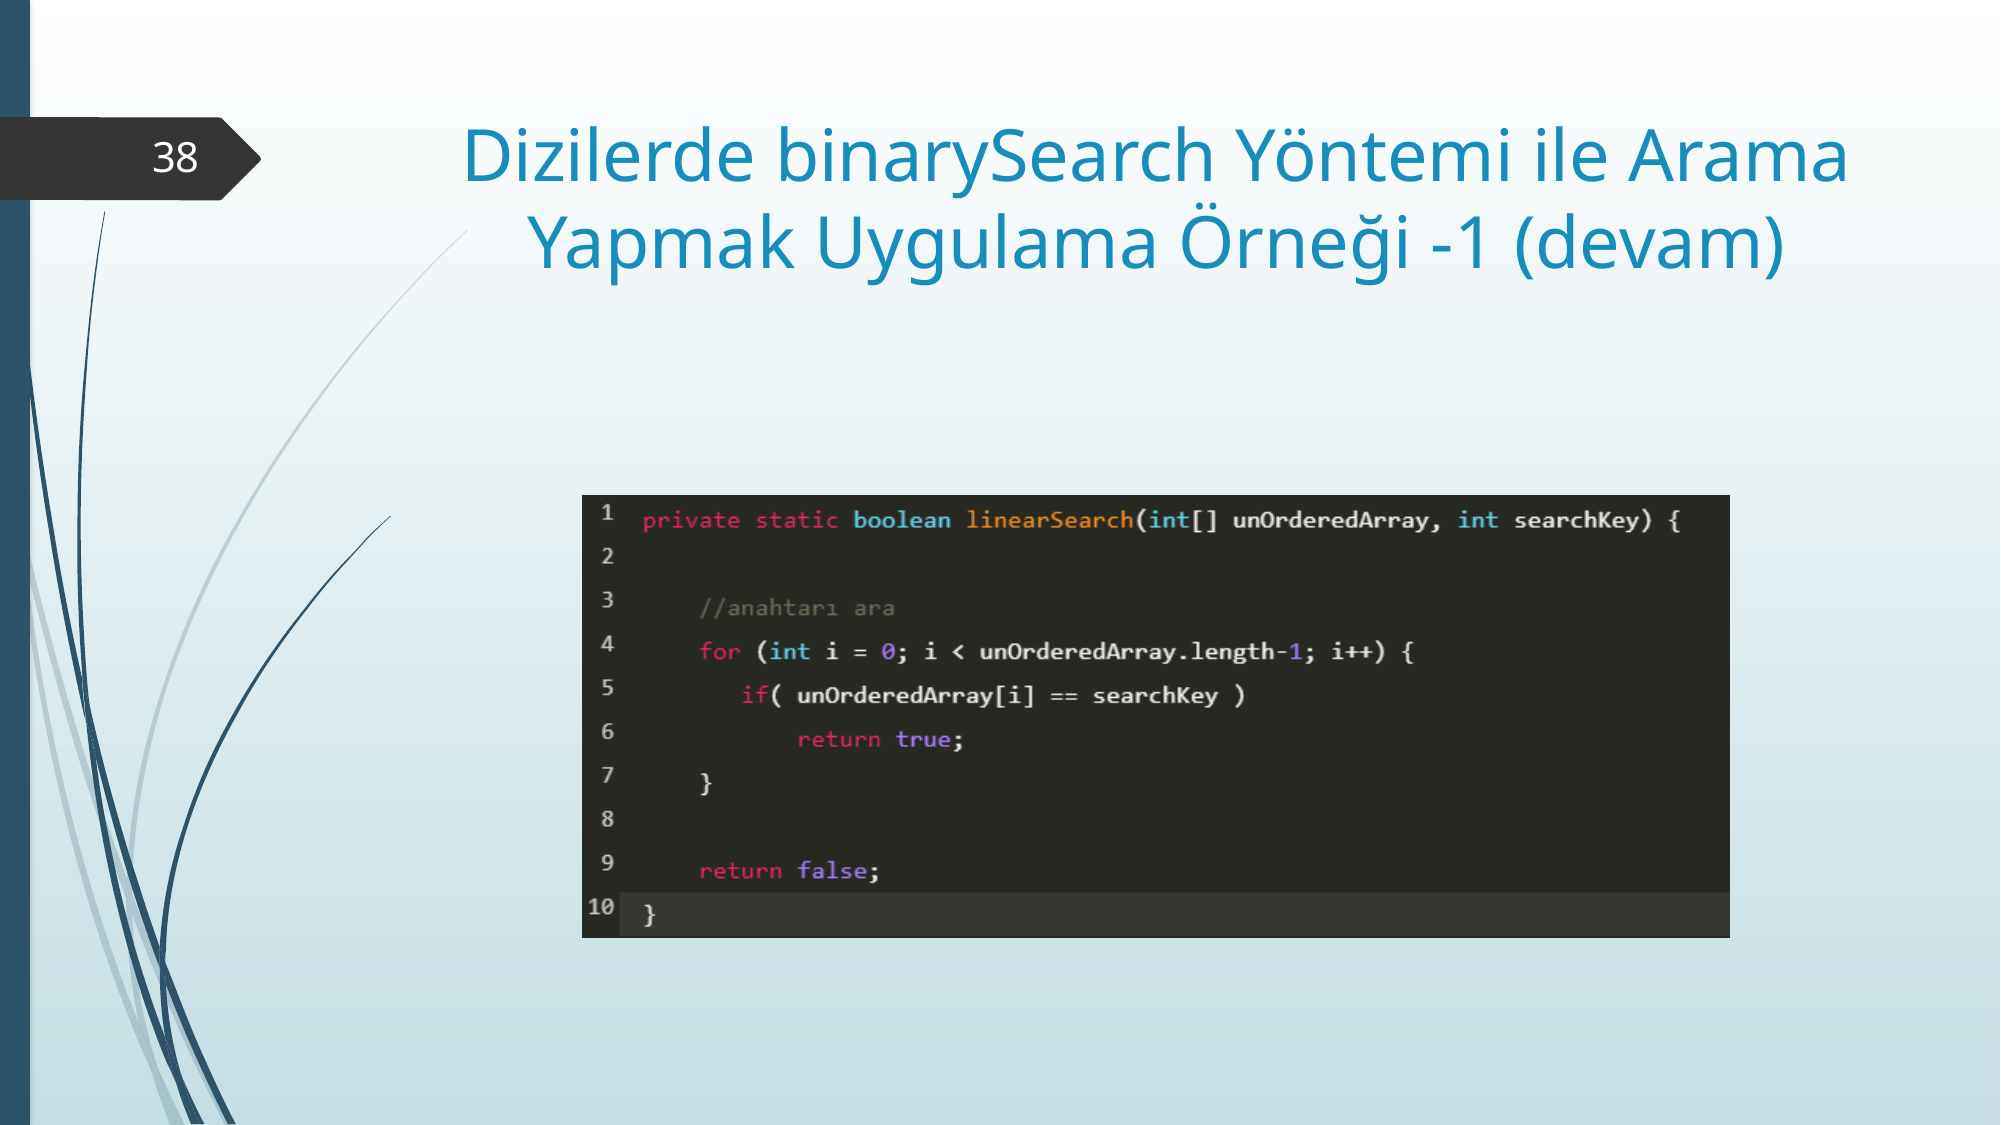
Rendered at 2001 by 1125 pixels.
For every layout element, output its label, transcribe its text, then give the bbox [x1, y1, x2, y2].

slide_number 38 [87, 129, 216, 190]
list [582, 495, 1730, 938]
title Dizilerde binarySearch Yöntemi ile Arama Yapmak Uygulama Örneği -1 (devam) [425, 102, 1888, 313]
